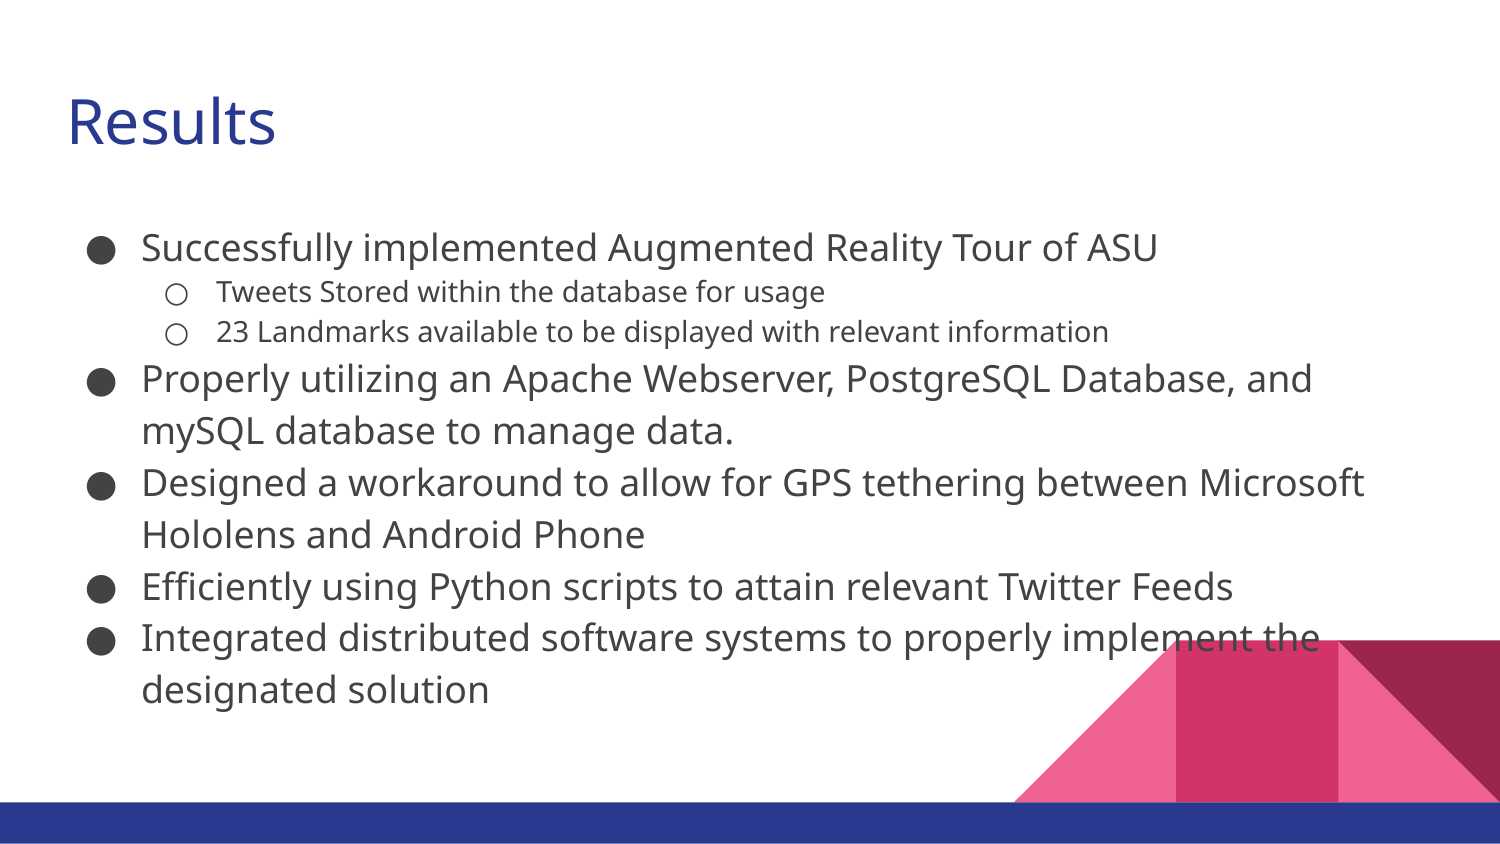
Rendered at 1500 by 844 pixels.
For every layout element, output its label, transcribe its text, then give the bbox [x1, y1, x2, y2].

title Results [51, 67, 1449, 167]
list Successfully implemented Augmented Reality Tour of ASU Tweets Stored within the database for usage 23 Landmarks available to be displayed with relevant information Properly utilizing an Apache Webserver, PostgreSQL Database, and mySQL database to manage data. Designed a workaround to allow for GPS tethering between Microsoft Hololens and Android Phone Efficiently using Python scripts to attain relevant Twitter Feeds Integrated distributed software systems to properly implement the designated solution [51, 201, 1449, 750]
